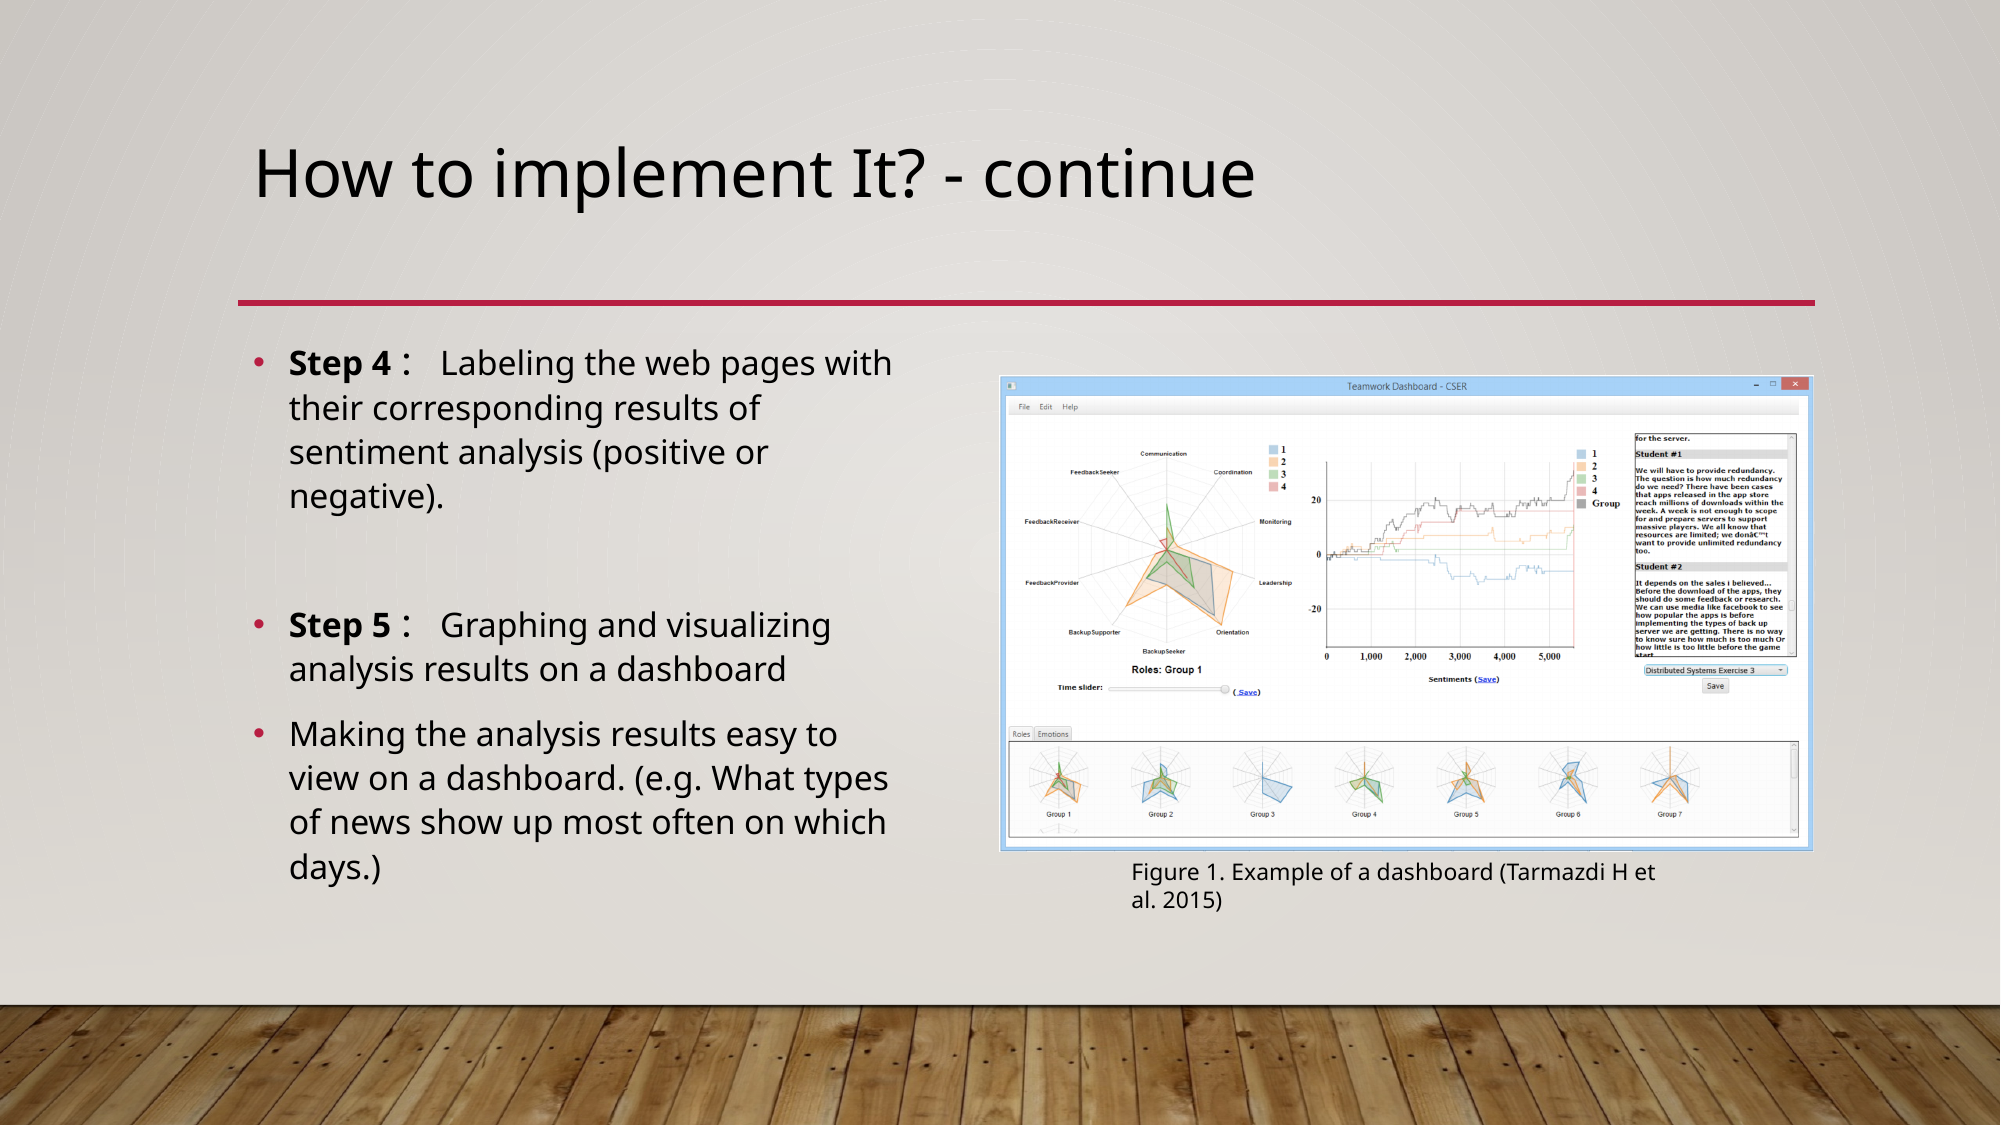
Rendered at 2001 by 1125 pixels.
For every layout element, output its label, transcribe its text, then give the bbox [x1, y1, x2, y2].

list Step 4：Labeling the web pages with their corresponding results of sentiment analysis (positive or negative). Step 5：Graphing and visualizing analysis results on a dashboard Making the analysis results easy to view on a dashboard. (e.g. What types of news show up most often on which days.) [238, 330, 921, 897]
picture [999, 375, 1814, 852]
title How to implement It? - continue [238, 131, 1814, 305]
picture [0, 1005, 2000, 1125]
text_box Figure 1. Example of a dashboard (Tarmazdi H et al. 2015) [1116, 852, 1697, 921]
